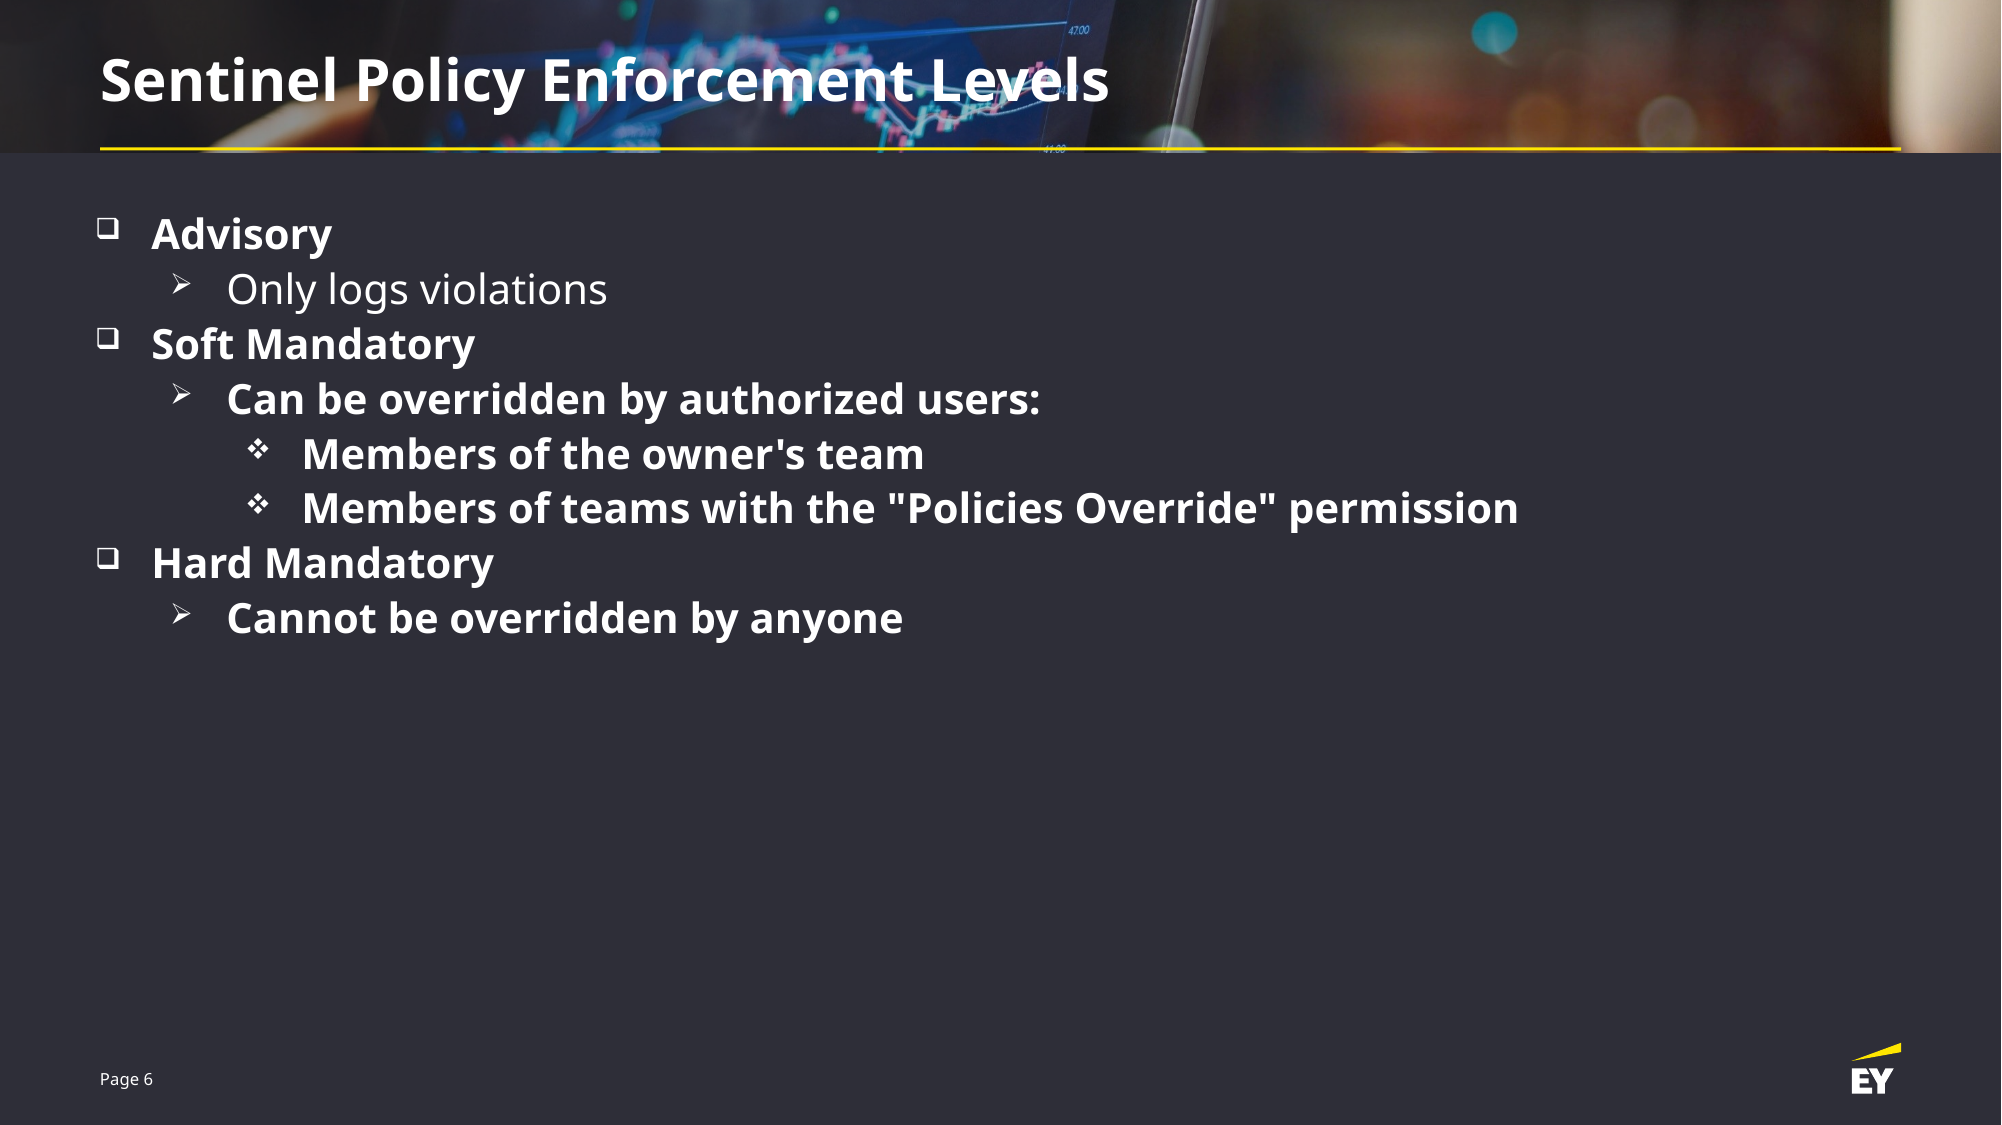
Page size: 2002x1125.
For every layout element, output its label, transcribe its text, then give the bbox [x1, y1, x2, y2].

text_box Advisory Only logs violations Soft Mandatory Can be overridden by authorized users: Members of the owner's team Members of teams with the "Policies Override" permission Hard Mandatory Cannot be overridden by anyone [95, 209, 1887, 740]
title Sentinel Policy Enforcement Levels [100, 53, 1902, 151]
picture [841, 0, 2001, 153]
text_box [100, 188, 1902, 435]
